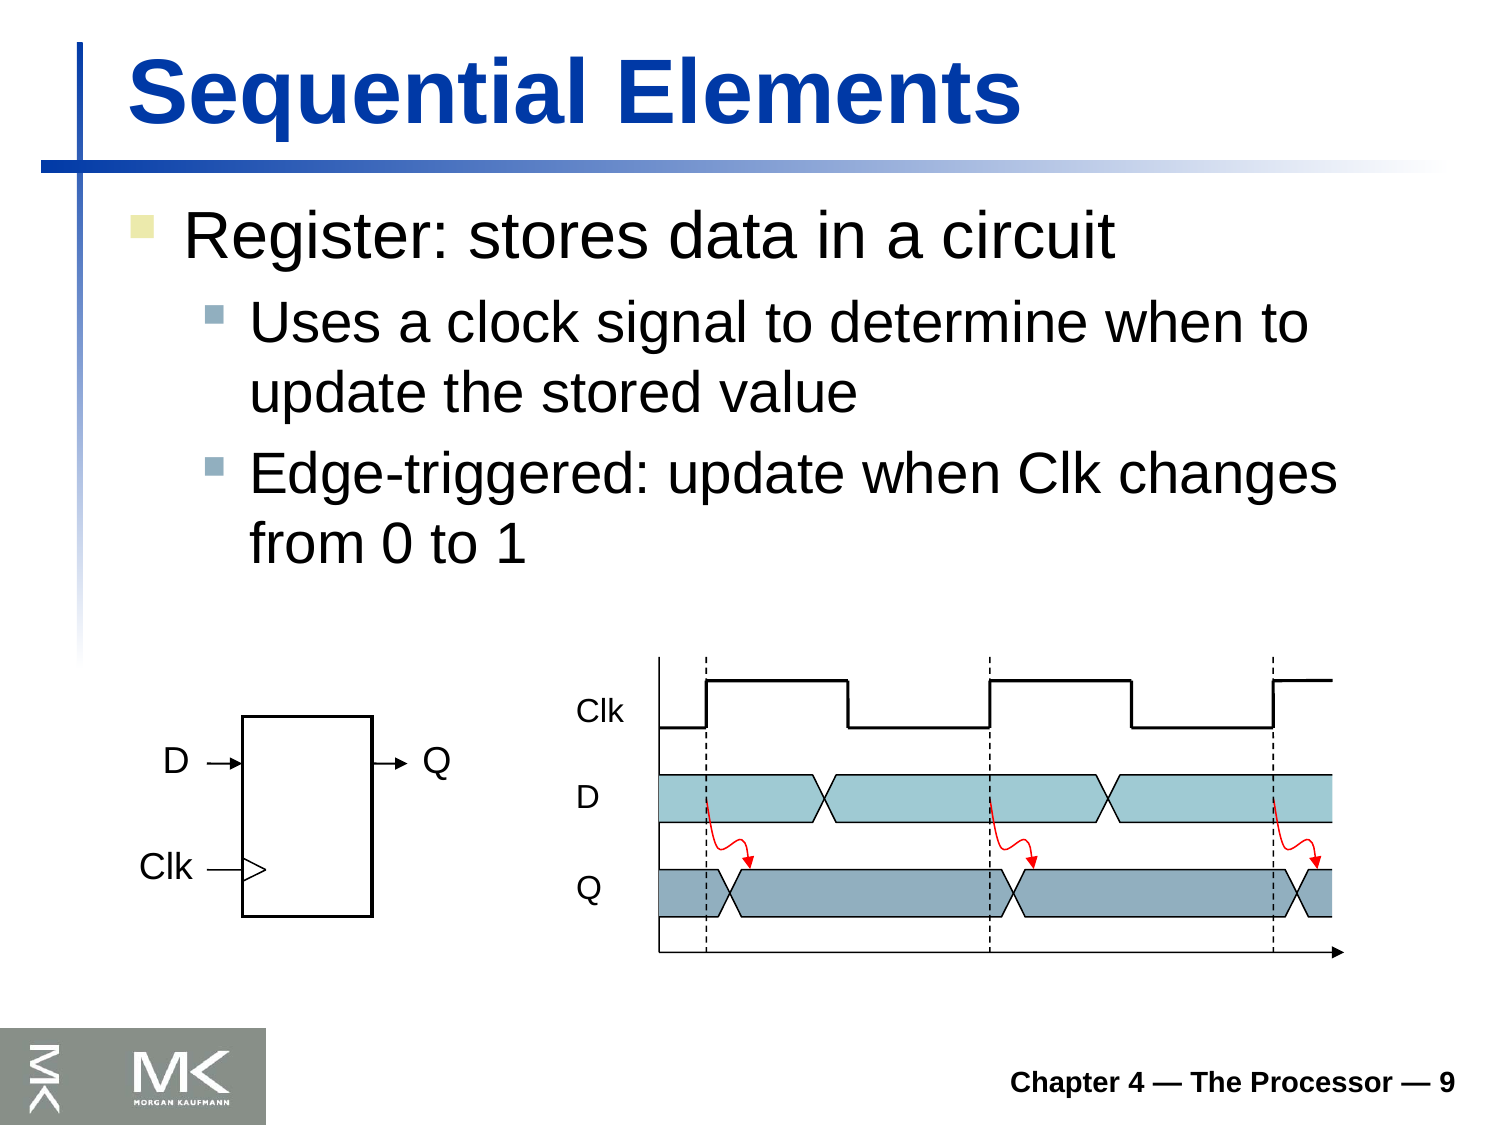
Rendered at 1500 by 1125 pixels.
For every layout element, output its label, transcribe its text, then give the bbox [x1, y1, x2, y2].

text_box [123, 715, 468, 918]
picture [0, 1028, 266, 1125]
title Sequential Elements [112, 23, 1468, 149]
footer Chapter 4 — The Processor — 9 [277, 1046, 1471, 1106]
list Register: stores data in a circuit Uses a clock signal to determine when to update the stored value Edge-triggered: update when Clk changes from 0 to 1 [112, 184, 1469, 639]
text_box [560, 656, 1345, 953]
